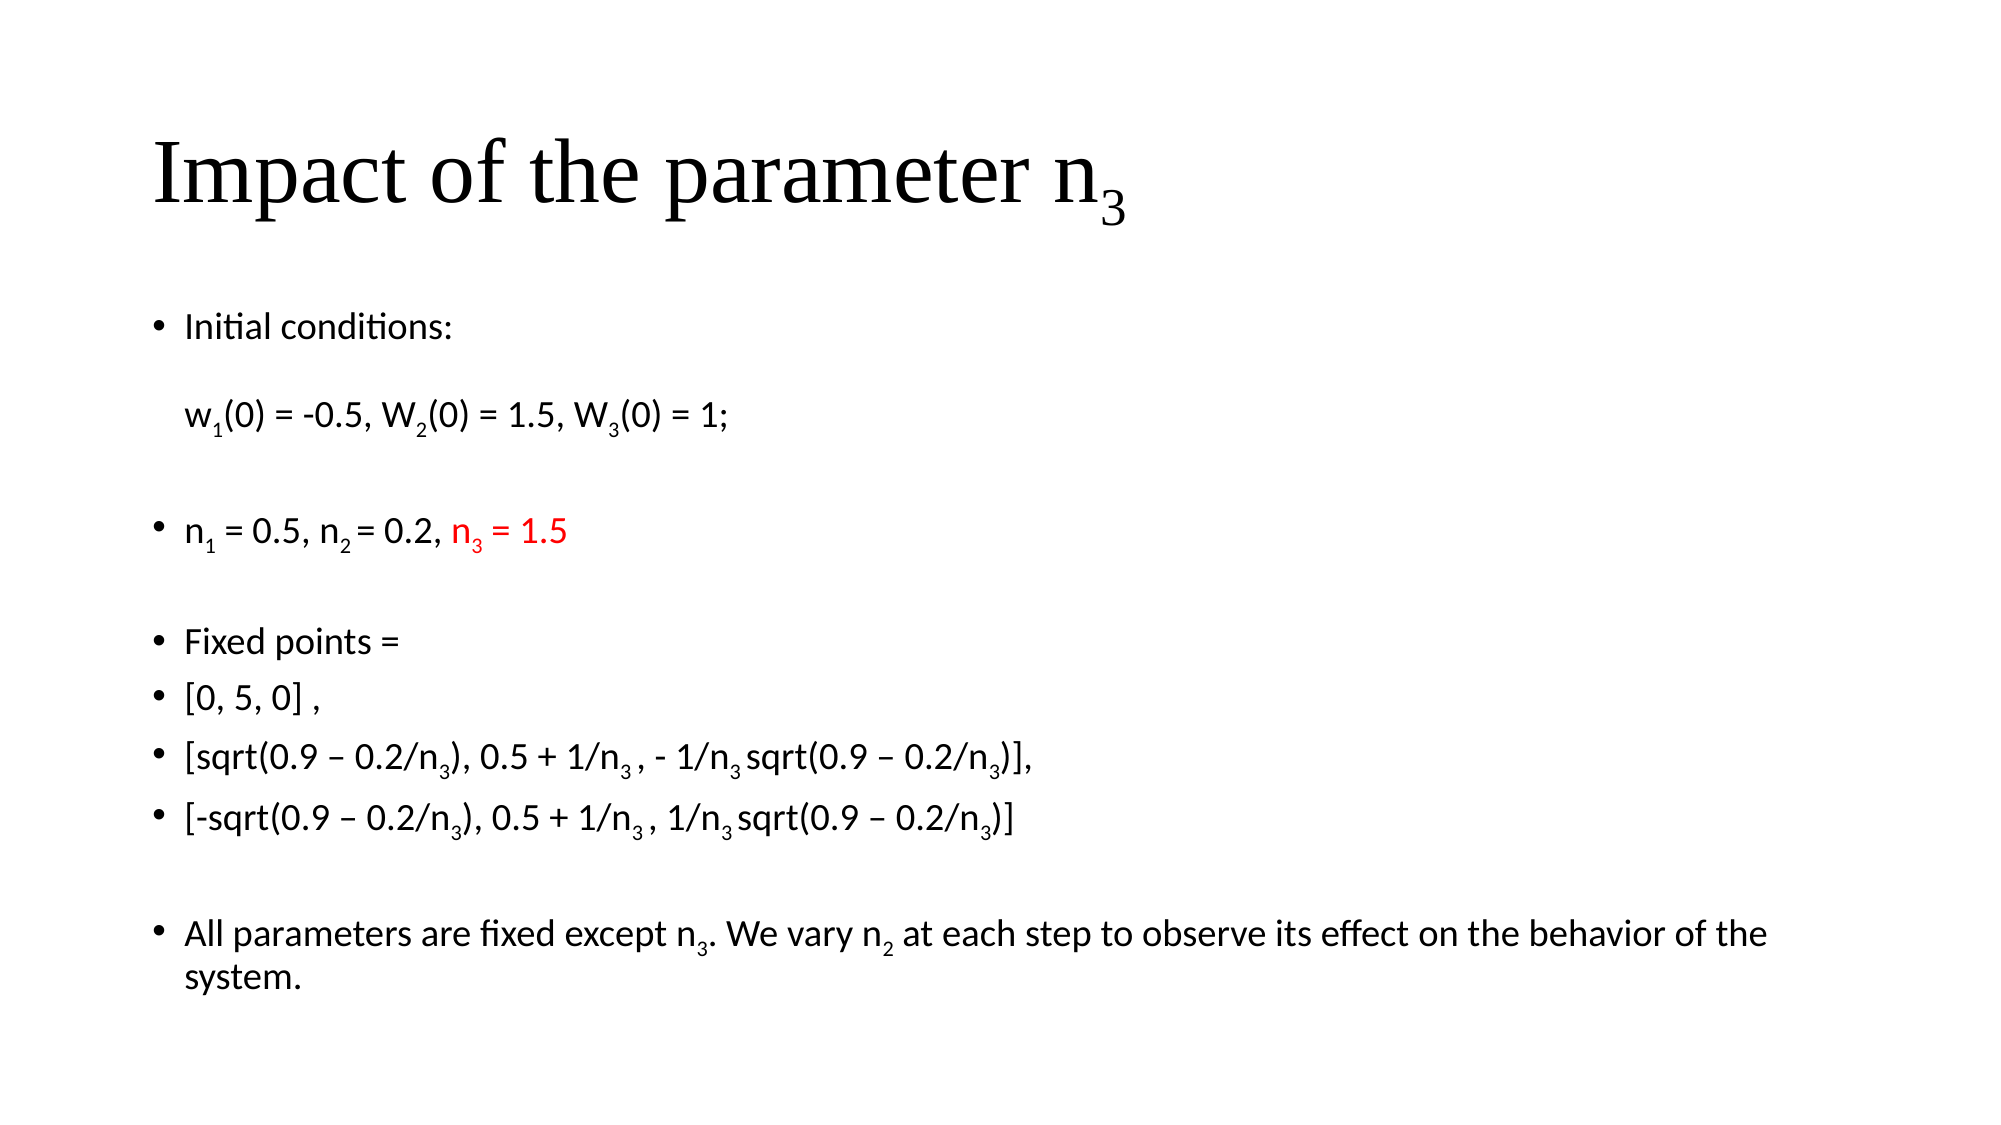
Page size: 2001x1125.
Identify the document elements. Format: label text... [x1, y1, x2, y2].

list Initial conditions: w1(0) = -0.5, W2(0) = 1.5, W3(0) = 1; n1 = 0.5, n2 = 0.2, n3 = 1.5 Fixed points = [0, 5, 0] , [sqrt(0.9 – 0.2/n3), 0.5 + 1/n3 , - 1/n3 sqrt(0.9 – 0.2/n3)], [-sqrt(0.9 – 0.2/n3), 0.5 + 1/n3 , 1/n3 sqrt(0.9 – 0.2/n3)] All parameters are fixed except n3. We vary n2 at each step to observe its effect on the behavior of the system. [137, 299, 1863, 1014]
title Impact of the parameter n3 [137, 59, 1863, 278]
